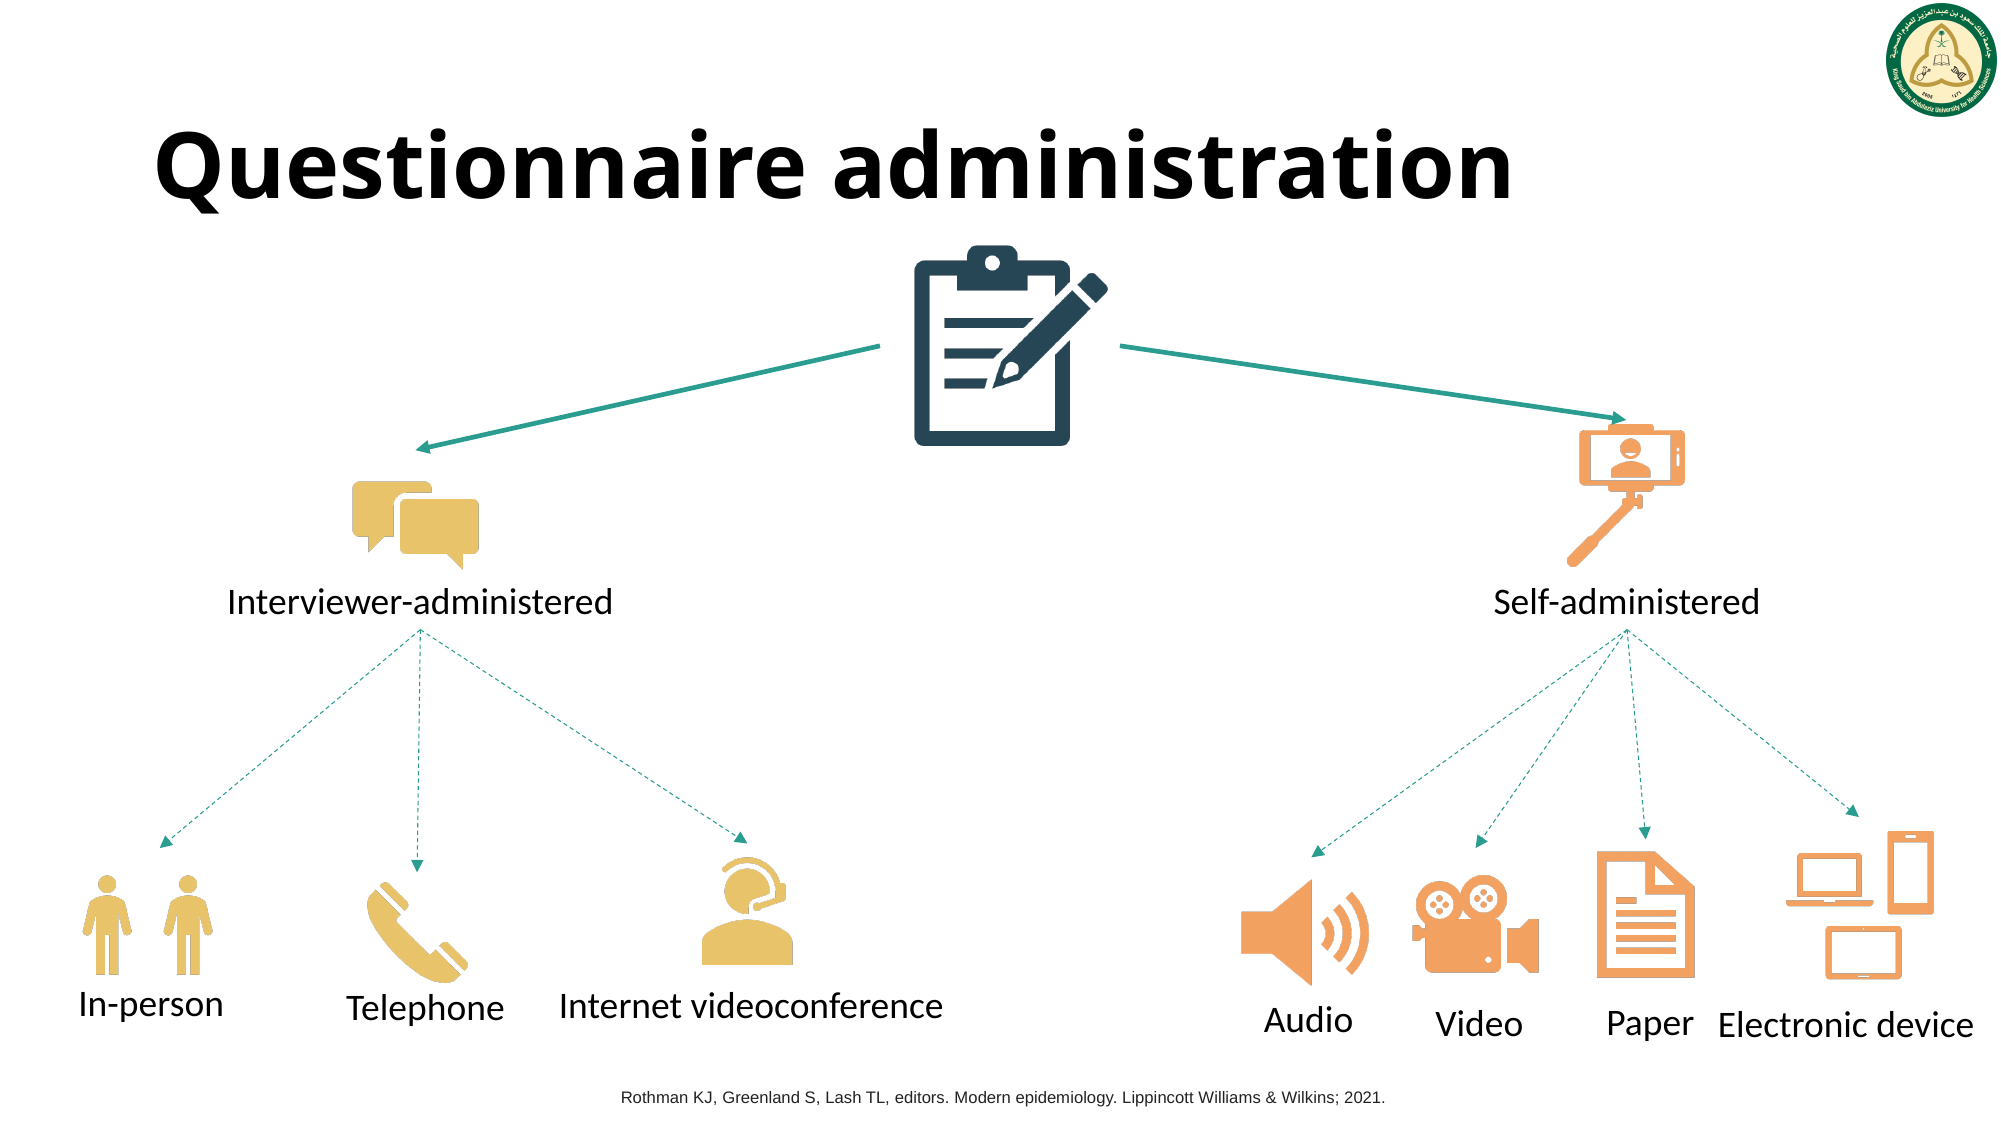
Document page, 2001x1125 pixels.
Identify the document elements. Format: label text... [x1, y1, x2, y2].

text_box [1627, 818, 1646, 840]
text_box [1129, 857, 1300, 1048]
picture [879, 225, 1120, 466]
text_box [1627, 630, 1859, 818]
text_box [1471, 839, 1667, 1052]
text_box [1119, 345, 1627, 420]
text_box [526, 843, 977, 1035]
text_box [1667, 827, 2000, 1054]
text_box Rothman KJ, Greenland S, Lash TL, editors. Modern epidemiology. Lippincott Williams & Wilkins; 2021. [504, 1079, 1504, 1115]
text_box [1311, 630, 1628, 858]
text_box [293, 872, 558, 1038]
picture [1886, 3, 1997, 117]
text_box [19, 872, 284, 1035]
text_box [415, 345, 880, 450]
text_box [159, 630, 417, 849]
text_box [417, 630, 421, 873]
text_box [1300, 848, 1659, 1053]
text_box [184, 450, 657, 630]
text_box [420, 630, 748, 844]
title Questionnaire administration [137, 59, 1863, 278]
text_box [1475, 630, 1628, 849]
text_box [1448, 419, 1806, 630]
